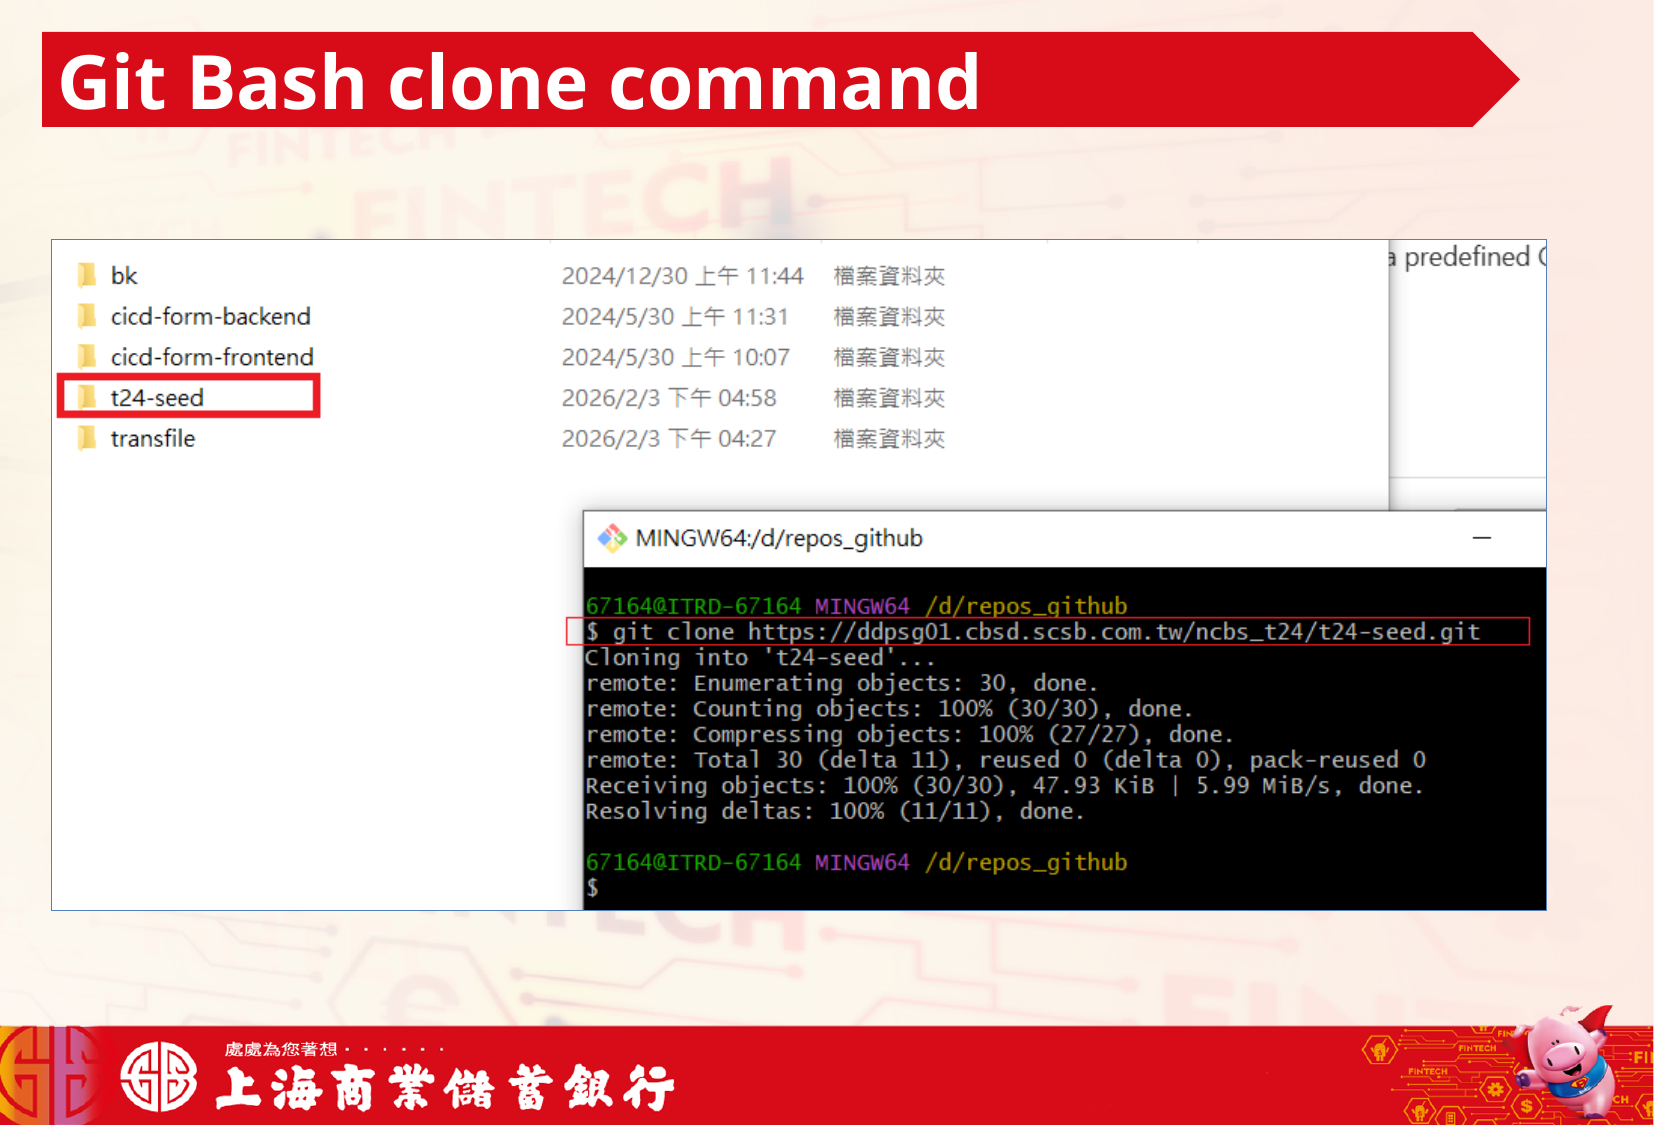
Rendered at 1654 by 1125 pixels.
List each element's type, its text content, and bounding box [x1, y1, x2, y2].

picture [0, 0, 1654, 1125]
text_box Git Bash clone command [42, 31, 1521, 127]
